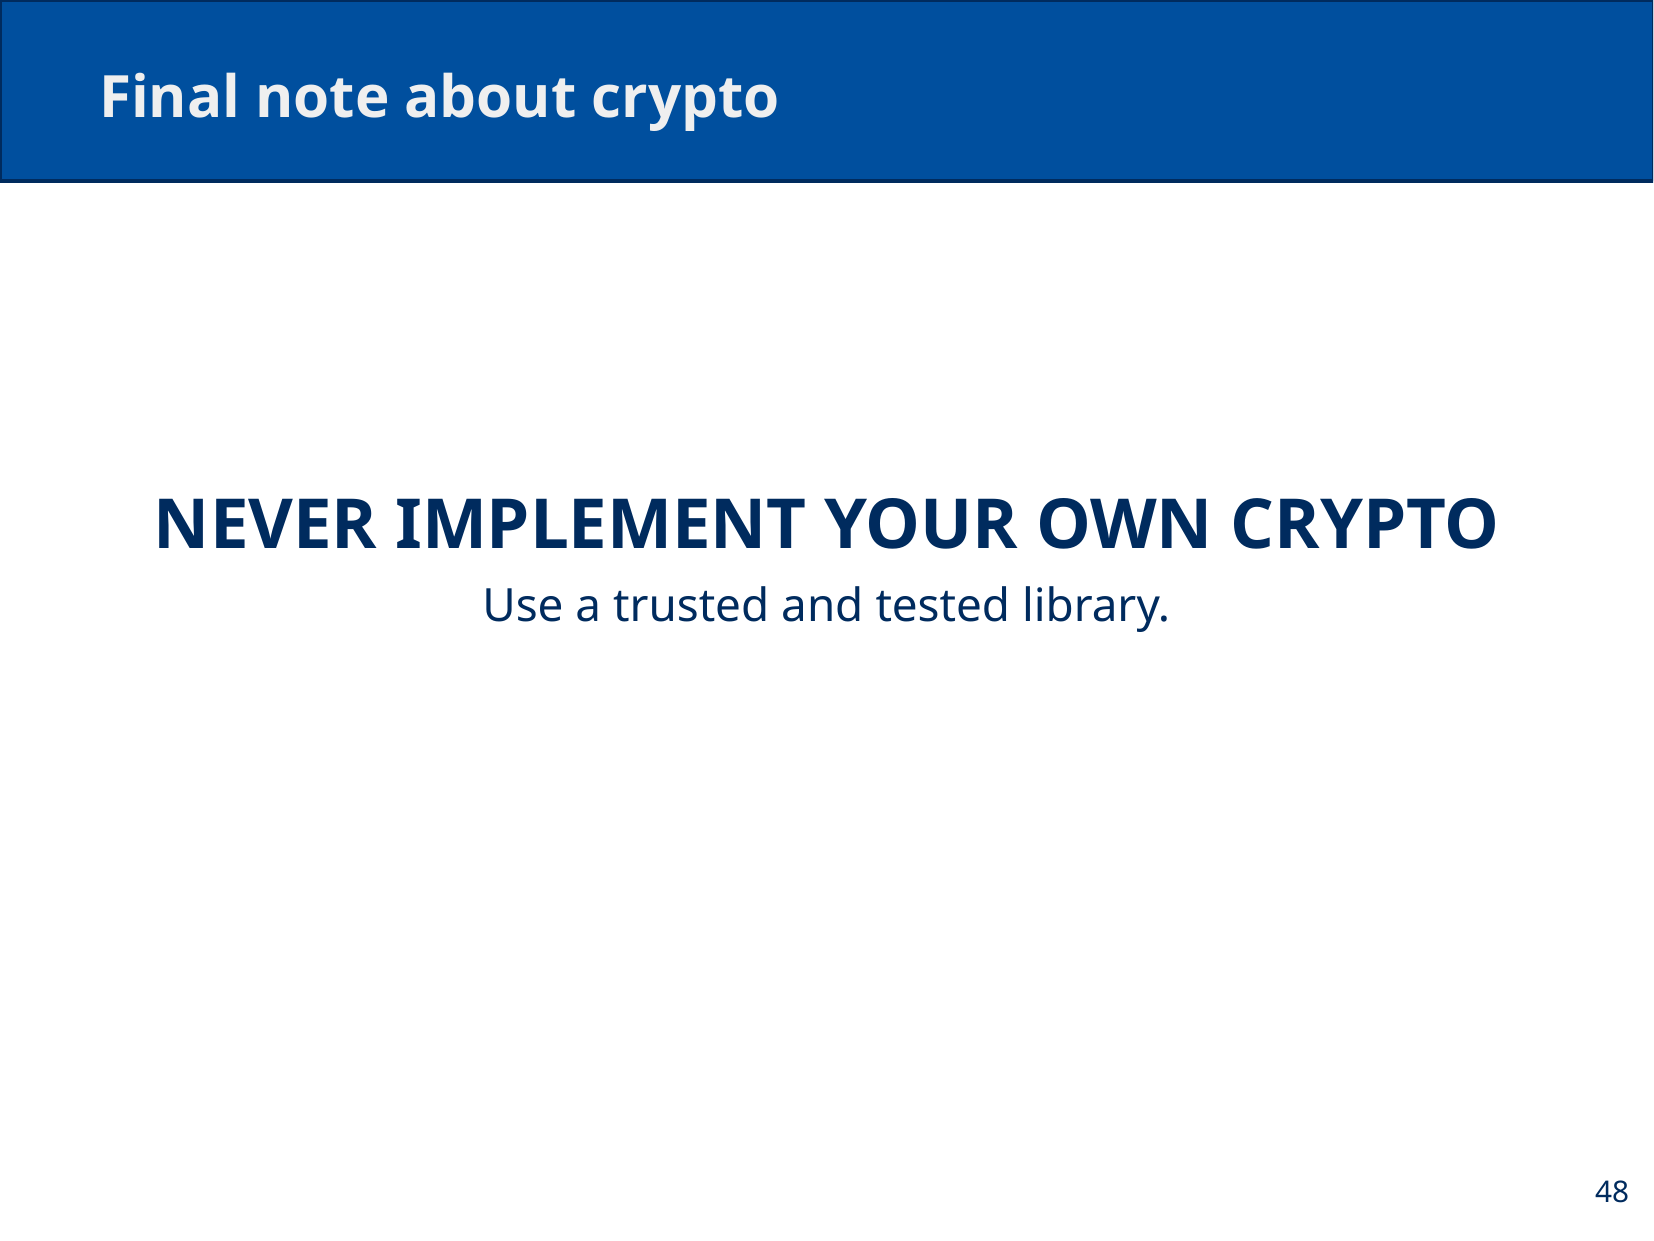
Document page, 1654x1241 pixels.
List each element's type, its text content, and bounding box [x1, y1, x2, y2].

list NEVER IMPLEMENT YOUR OWN CRYPTO Use a trusted and tested library. [82, 463, 1571, 1188]
slide_number 48 [1546, 1145, 1647, 1241]
title Final note about crypto [82, 36, 1571, 146]
